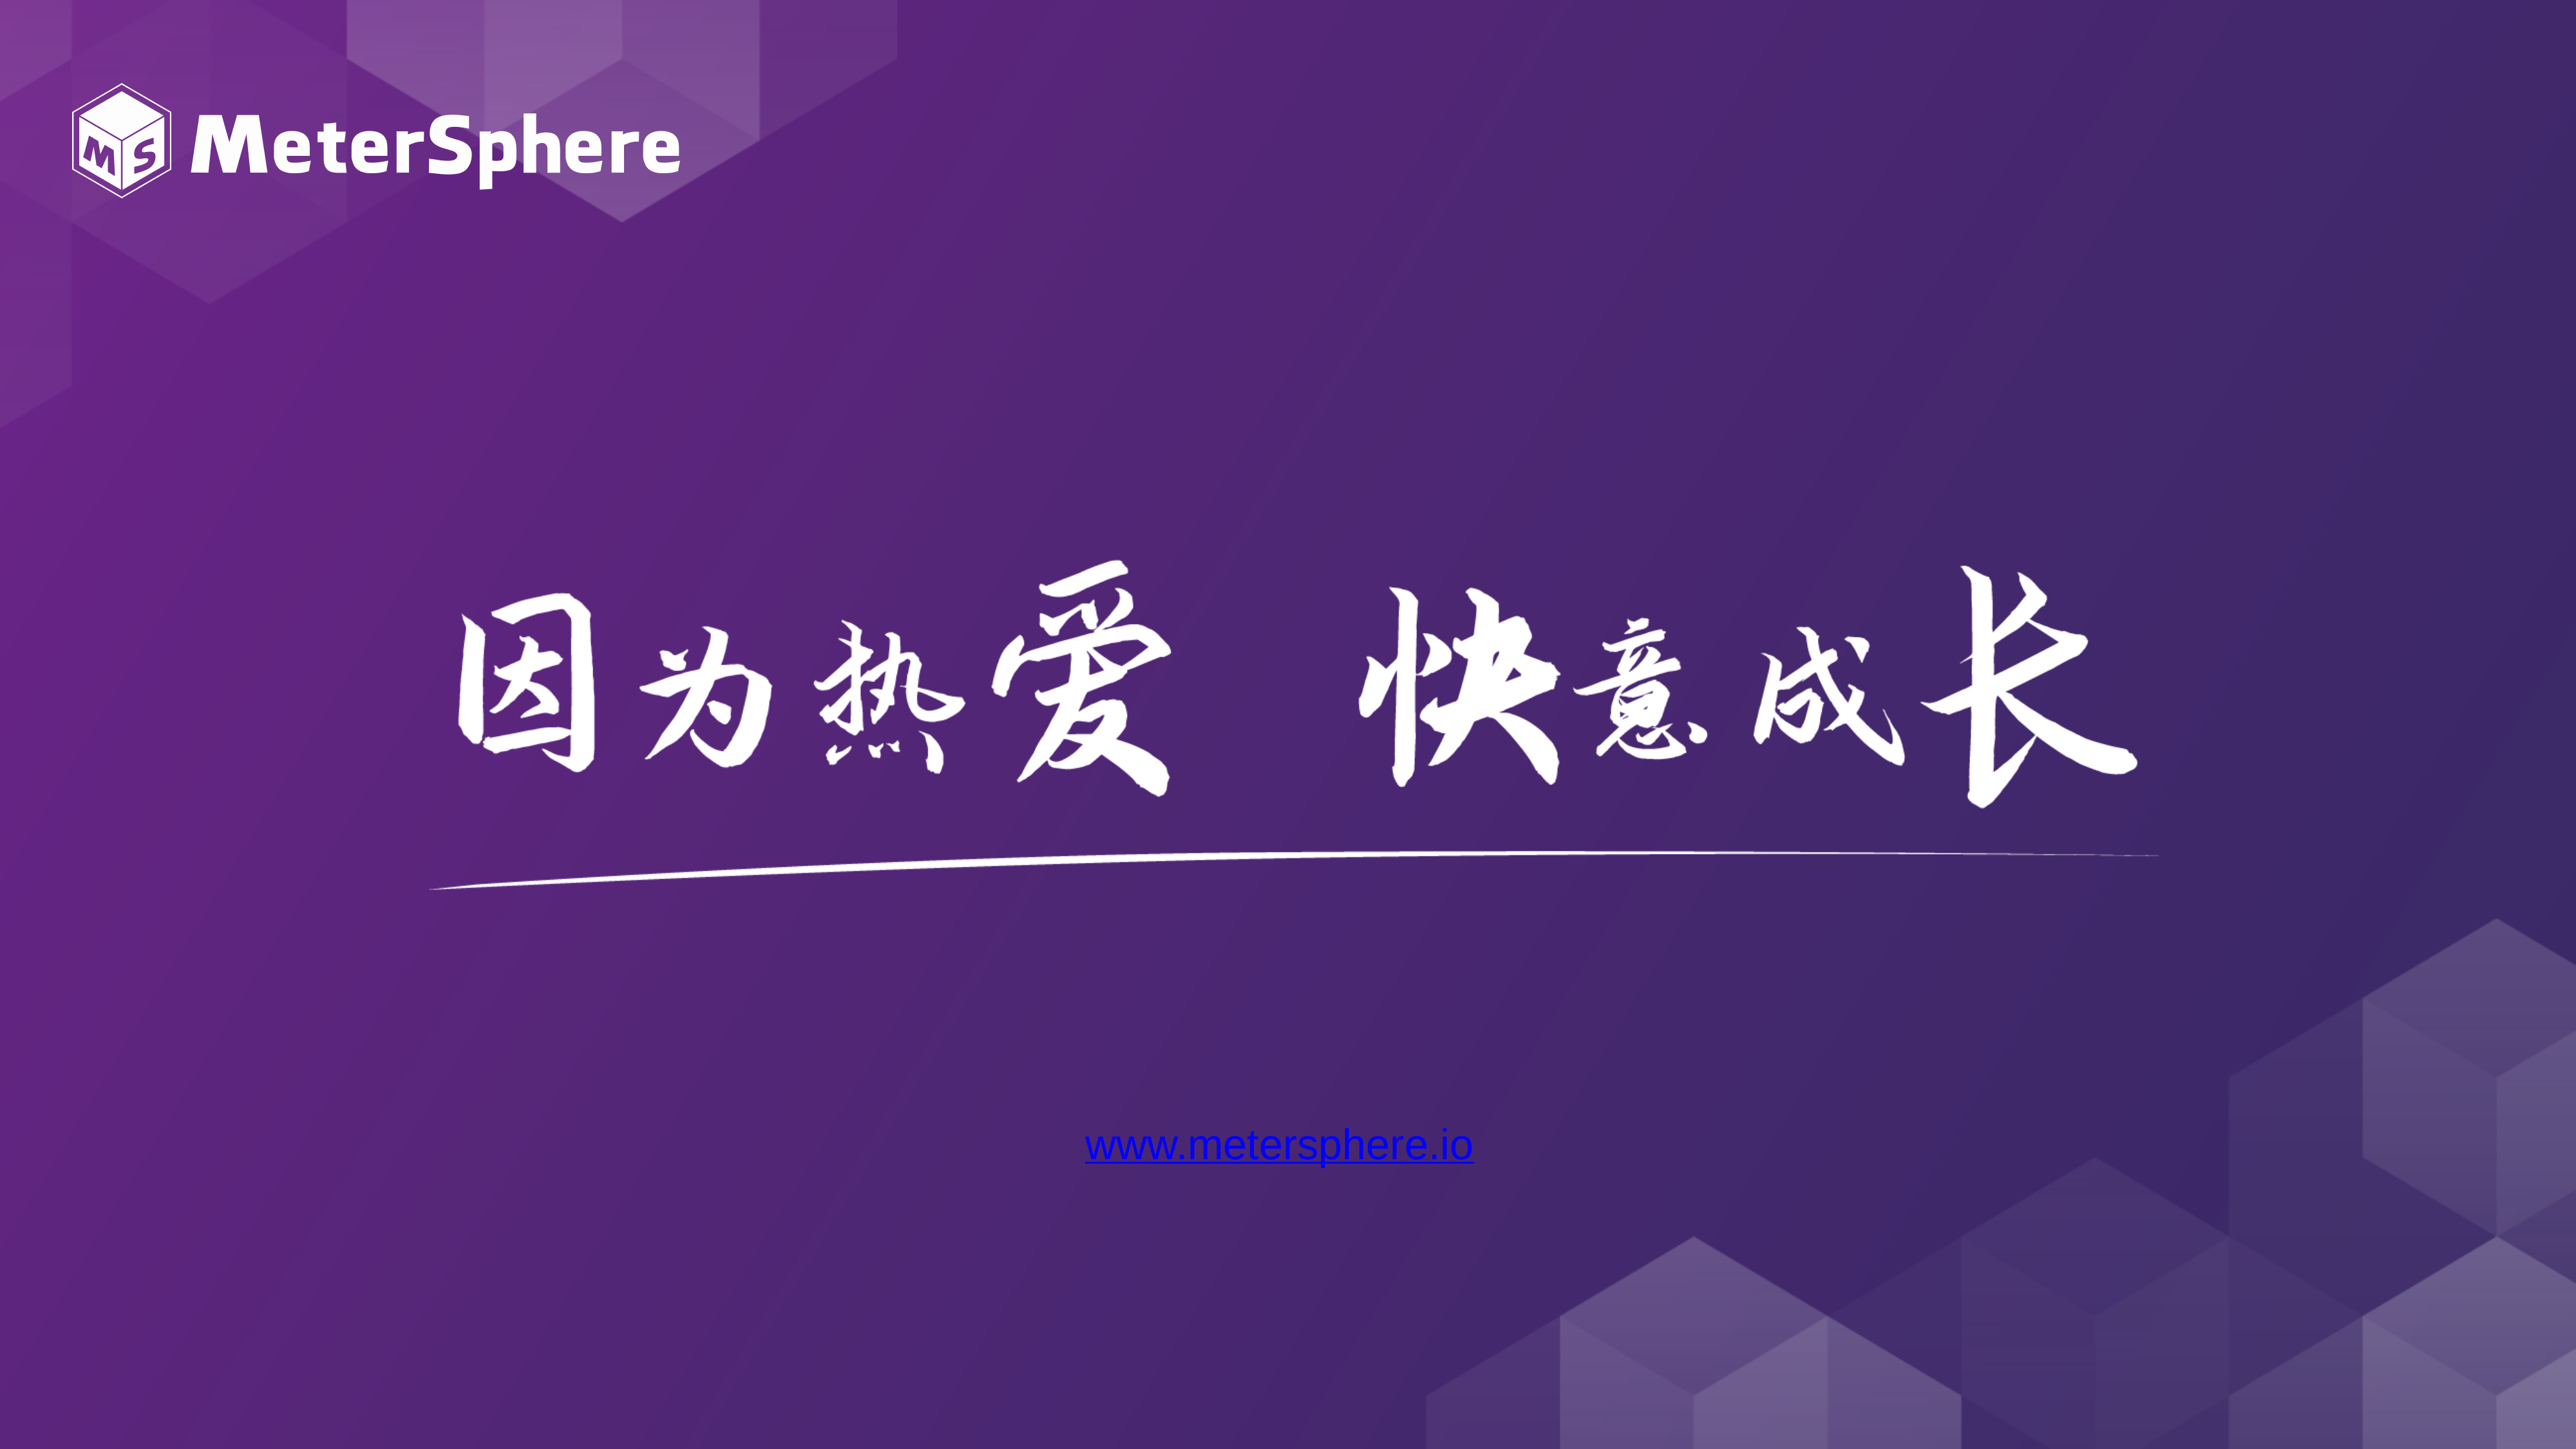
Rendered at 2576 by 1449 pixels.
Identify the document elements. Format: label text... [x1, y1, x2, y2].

text_box www.metersphere.io [1075, 1106, 1501, 1178]
picture [0, 0, 2576, 1449]
